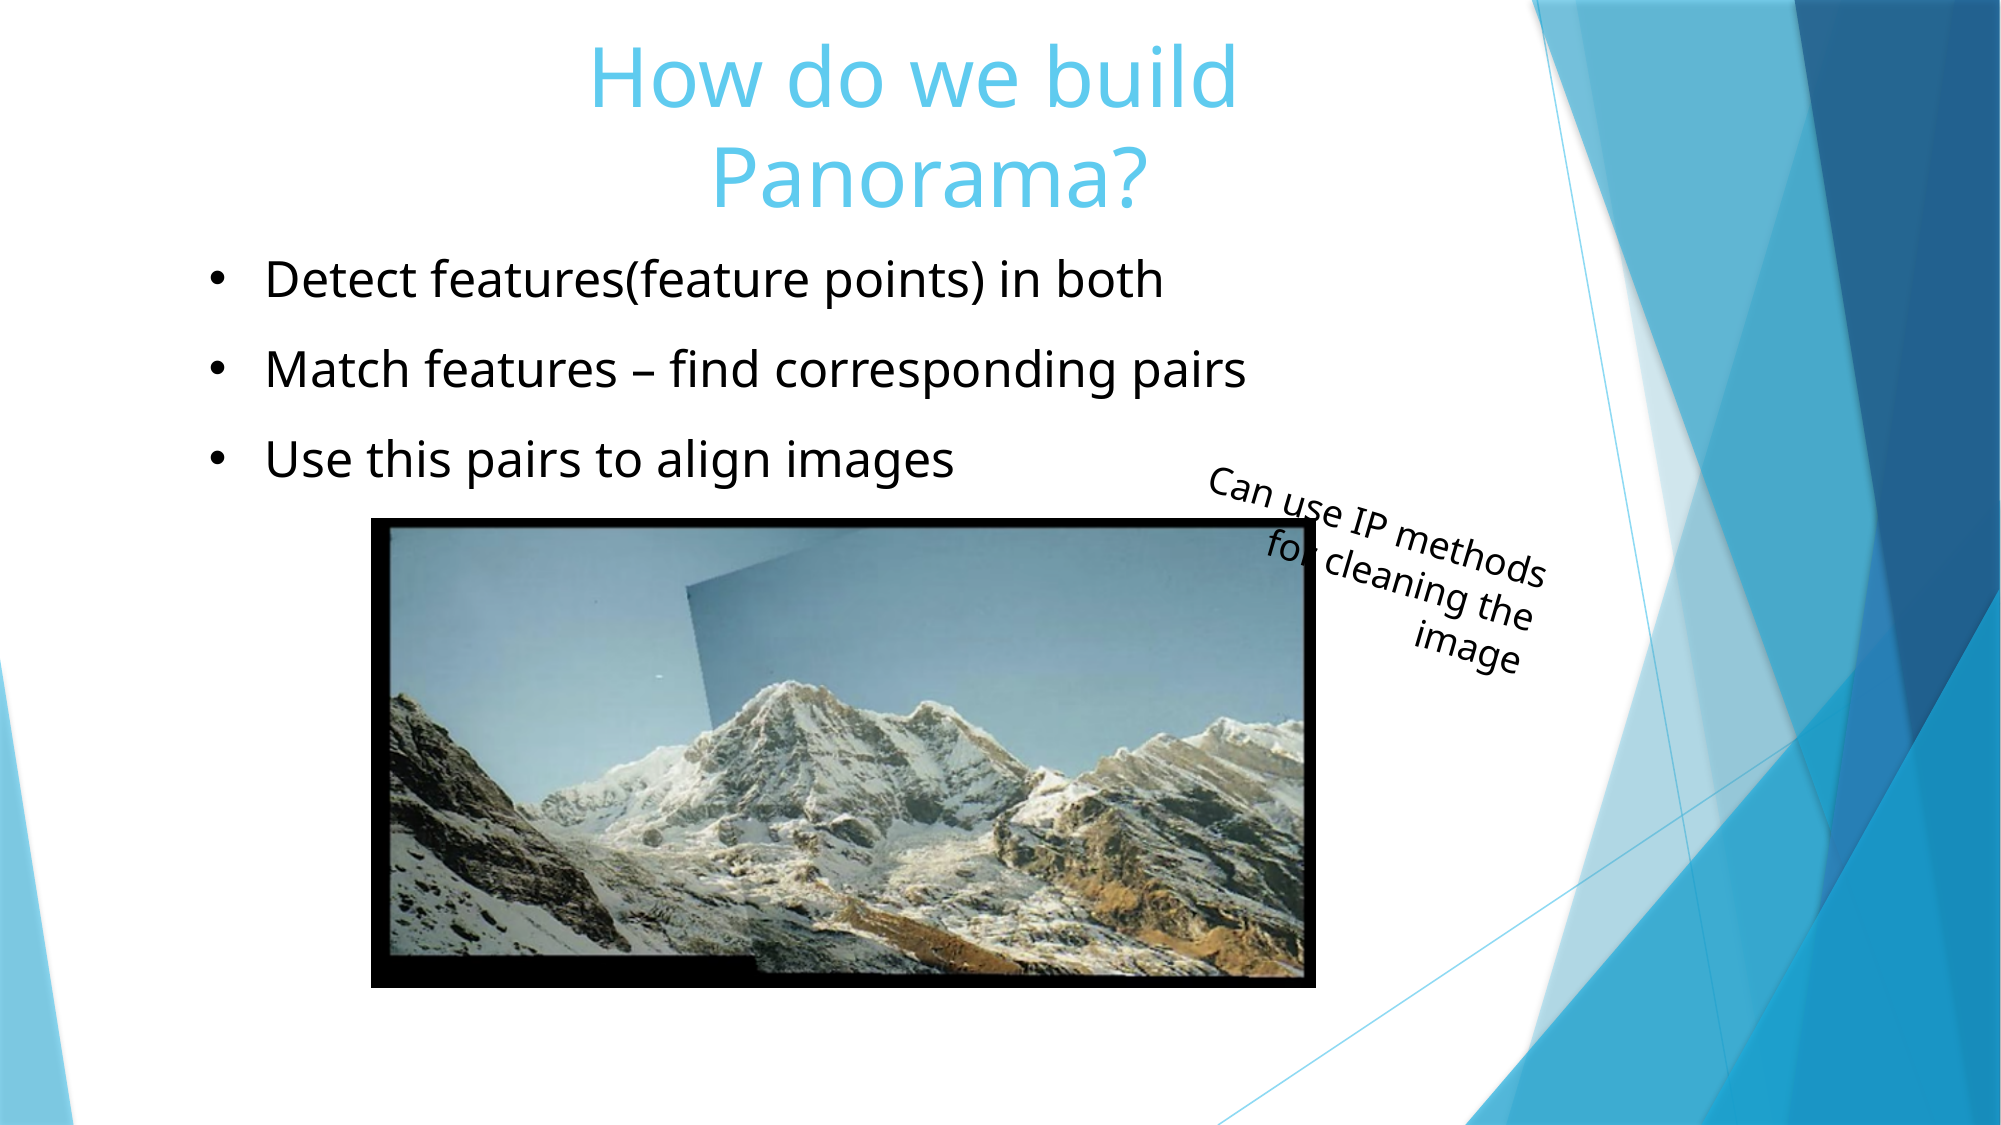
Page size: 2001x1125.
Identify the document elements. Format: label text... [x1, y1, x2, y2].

picture [371, 518, 1317, 989]
title How do we build Panorama? [408, 16, 1450, 234]
text_box Detect features(feature points) in both Match features – find corresponding pairs Use this pairs to align images [194, 209, 1392, 757]
text_box Can use IP methods for cleaning the image [1142, 432, 1570, 695]
